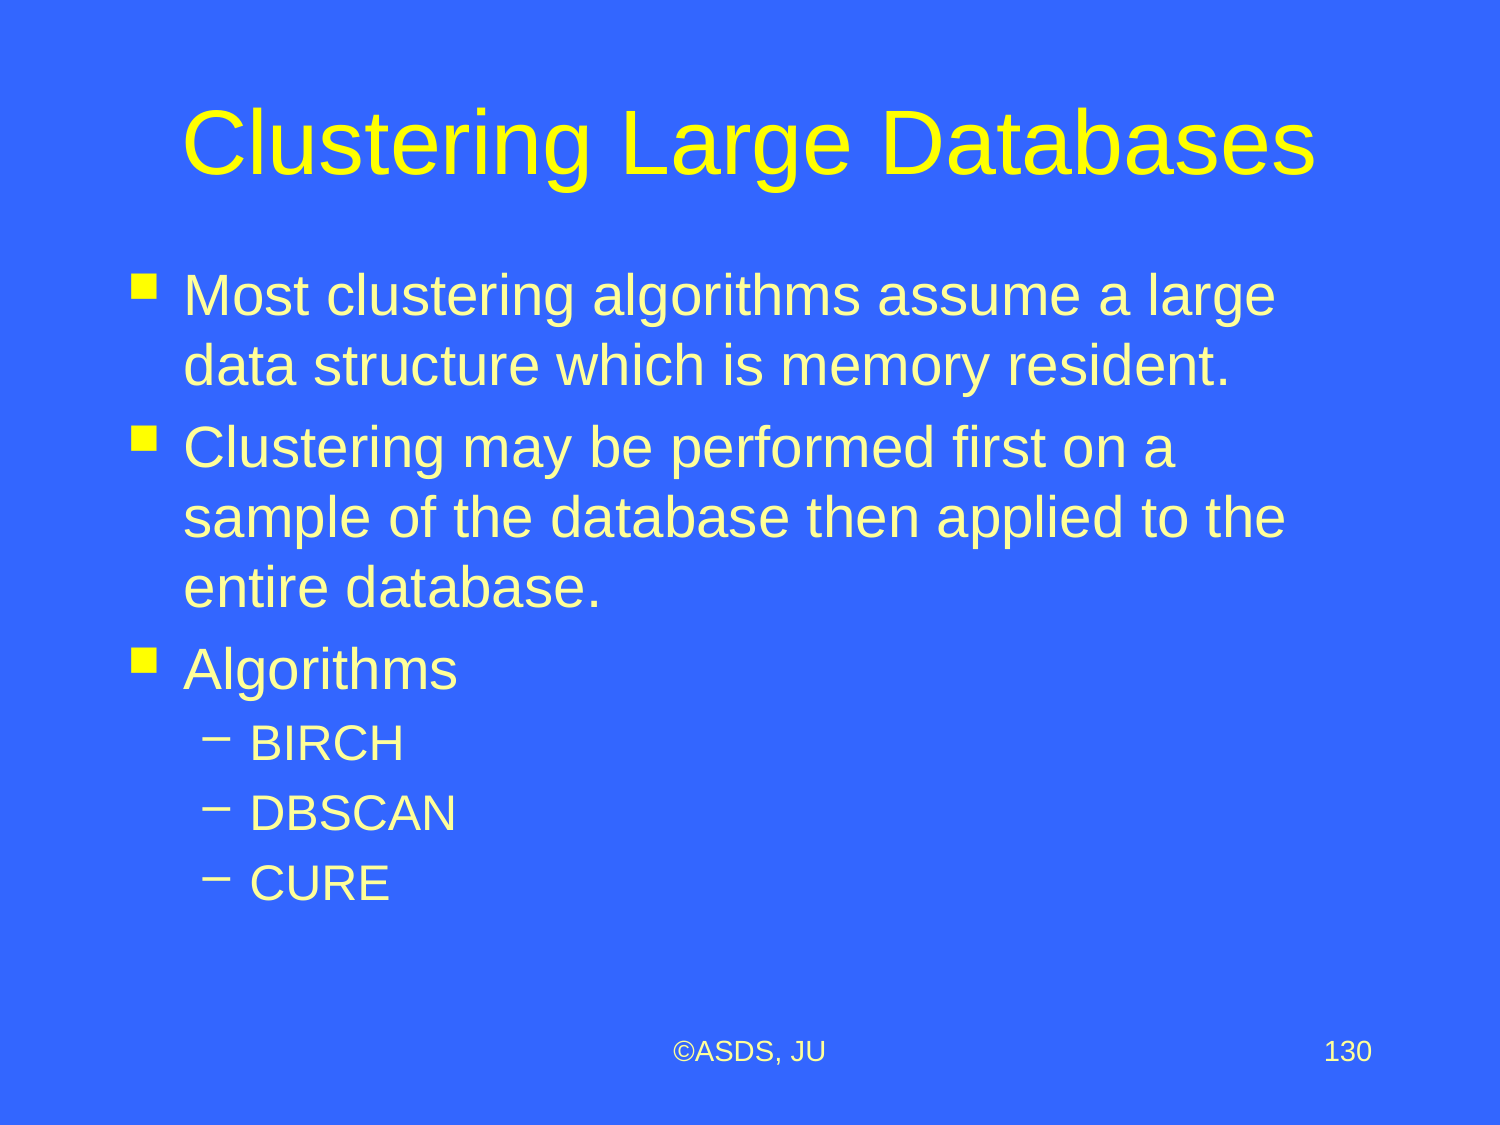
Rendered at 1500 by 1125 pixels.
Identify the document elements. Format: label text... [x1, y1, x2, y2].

list Most clustering algorithms assume a large data structure which is memory resident. Clustering may be performed first on a sample of the database then applied to the entire database. Algorithms BIRCH DBSCAN CURE [111, 249, 1388, 982]
title Clustering Large Databases [112, 37, 1388, 238]
slide_number 130 [1074, 1024, 1388, 1101]
footer ©ASDS, JU [511, 1024, 988, 1101]
